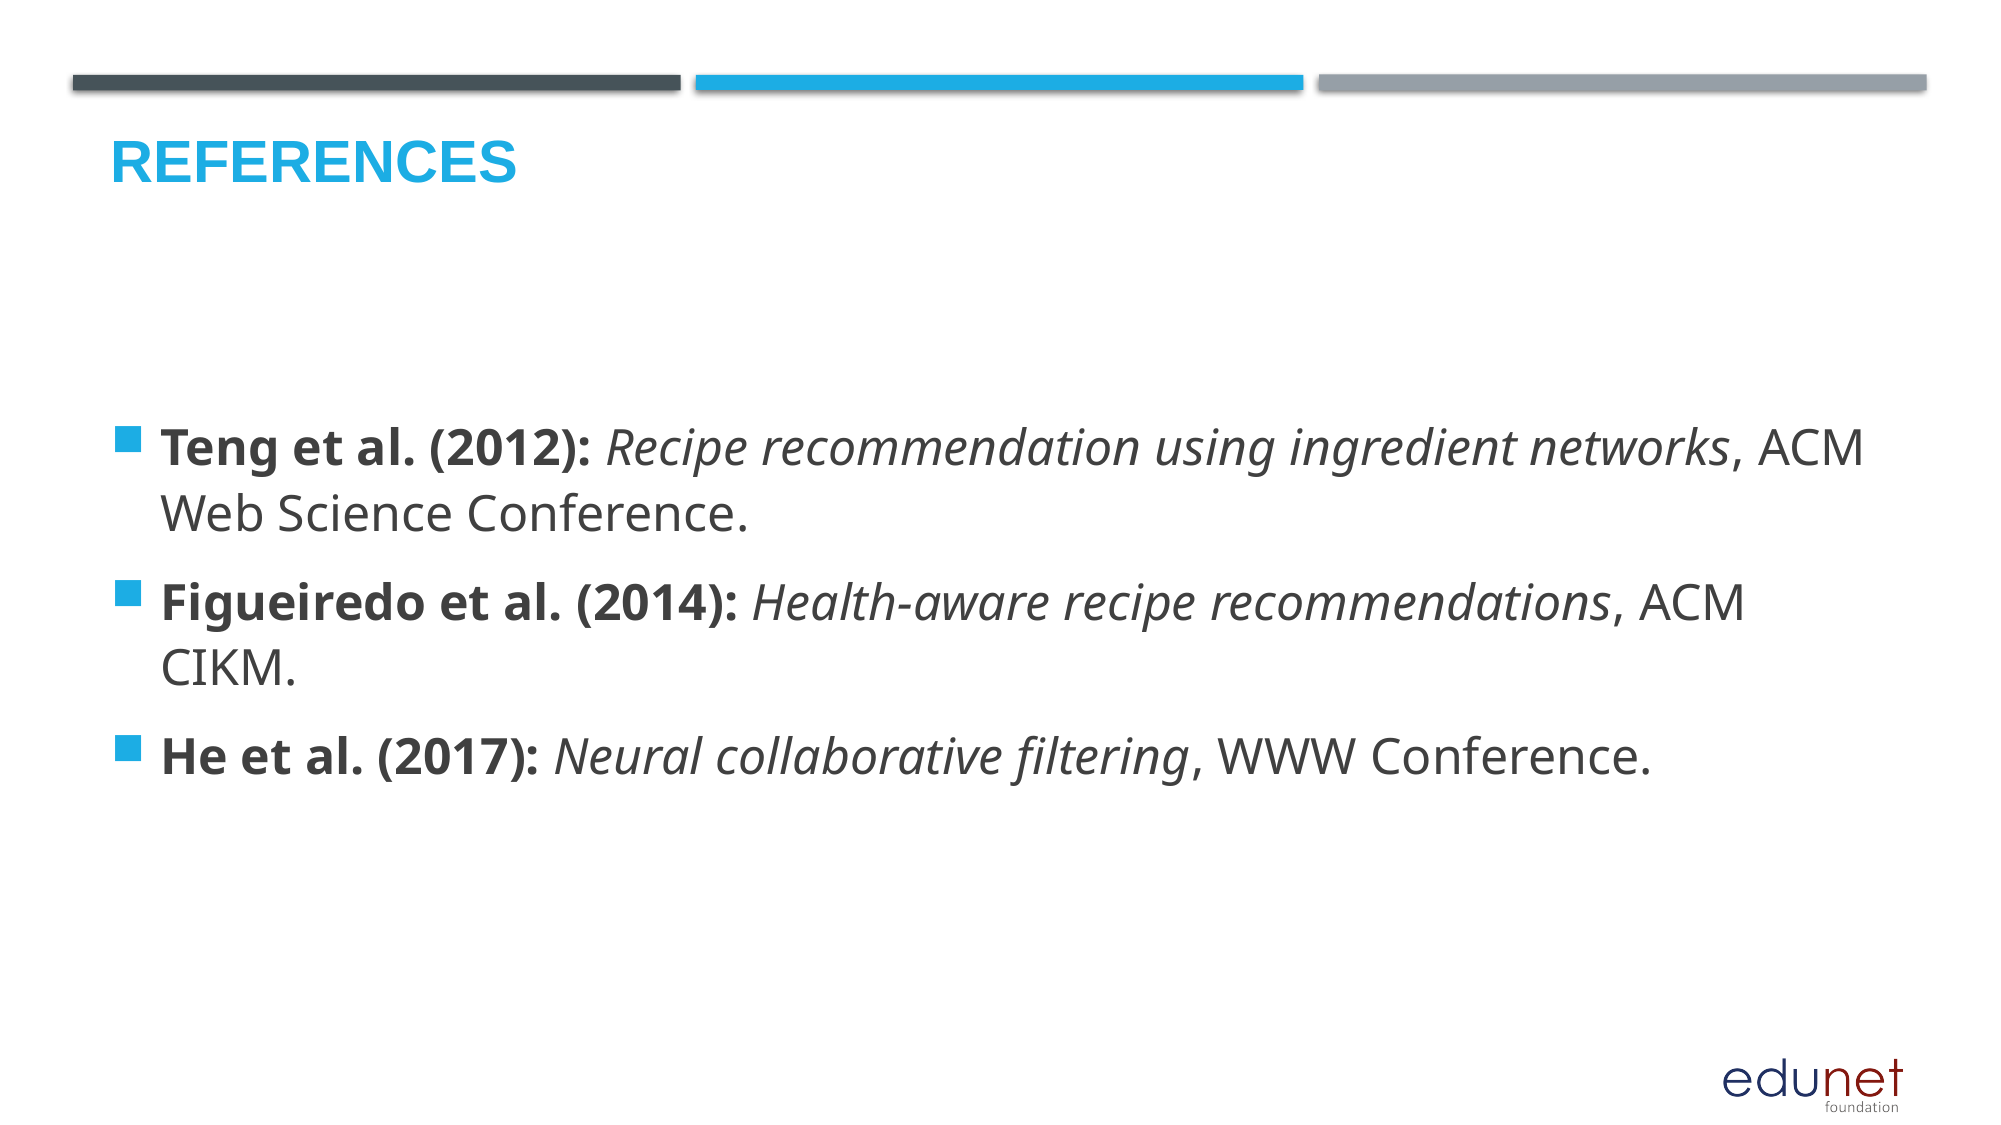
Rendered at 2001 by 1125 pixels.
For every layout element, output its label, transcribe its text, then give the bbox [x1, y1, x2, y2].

list Teng et al. (2012): Recipe recommendation using ingredient networks, ACM Web Science Conference. Figueiredo et al. (2014): Health-aware recipe recommendations, ACM CIKM. He et al. (2017): Neural collaborative filtering, WWW Conference. [95, 213, 1905, 981]
picture [1719, 1056, 1905, 1116]
title References [95, 115, 1905, 203]
